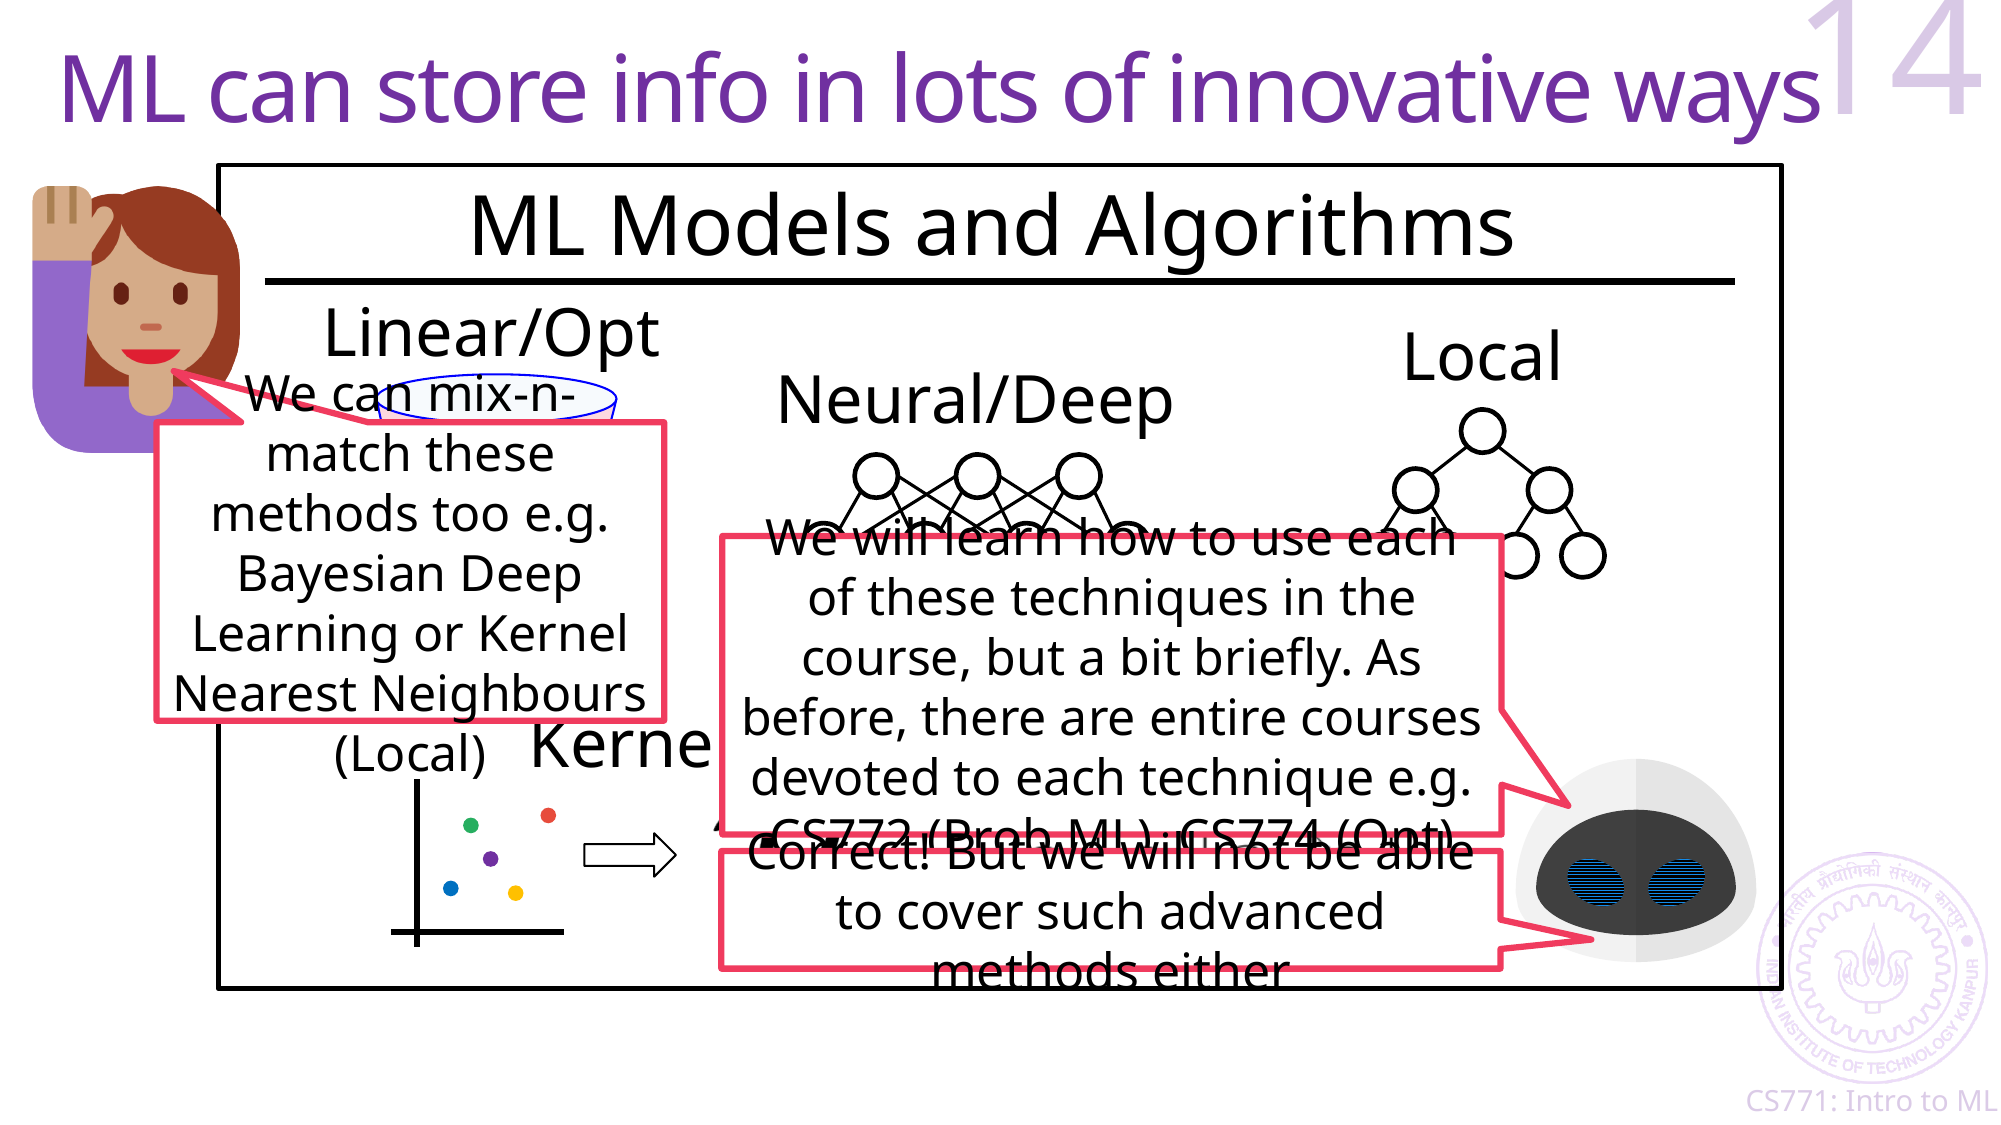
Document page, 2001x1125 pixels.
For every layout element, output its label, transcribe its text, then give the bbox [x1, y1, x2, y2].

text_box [817, 348, 1216, 567]
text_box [893, 643, 1545, 948]
slide_number 14 [1520, 6, 2000, 183]
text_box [1515, 758, 1757, 963]
text_box We can mix-n-match these methods too e.g. Bayesian Deep Learning or Kernel Nearest Neighbours (Local) [155, 453, 666, 722]
text_box We will learn how to use each of these techniques in the course, but a bit briefly. As before, there are entire courses devoted to each technique e.g. CS772 (Prob ML), CS774 (Opt) [721, 535, 1503, 836]
text_box ML Models and Algorithms [445, 165, 1540, 278]
text_box [217, 164, 1783, 990]
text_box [166, 282, 817, 652]
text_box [390, 693, 870, 948]
title ML can store info in lots of innovative ways [41, 5, 1945, 183]
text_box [1269, 305, 1696, 578]
picture [6, 186, 273, 453]
text_box Correct! But we will not be able to cover such advanced methods either [720, 850, 1515, 970]
